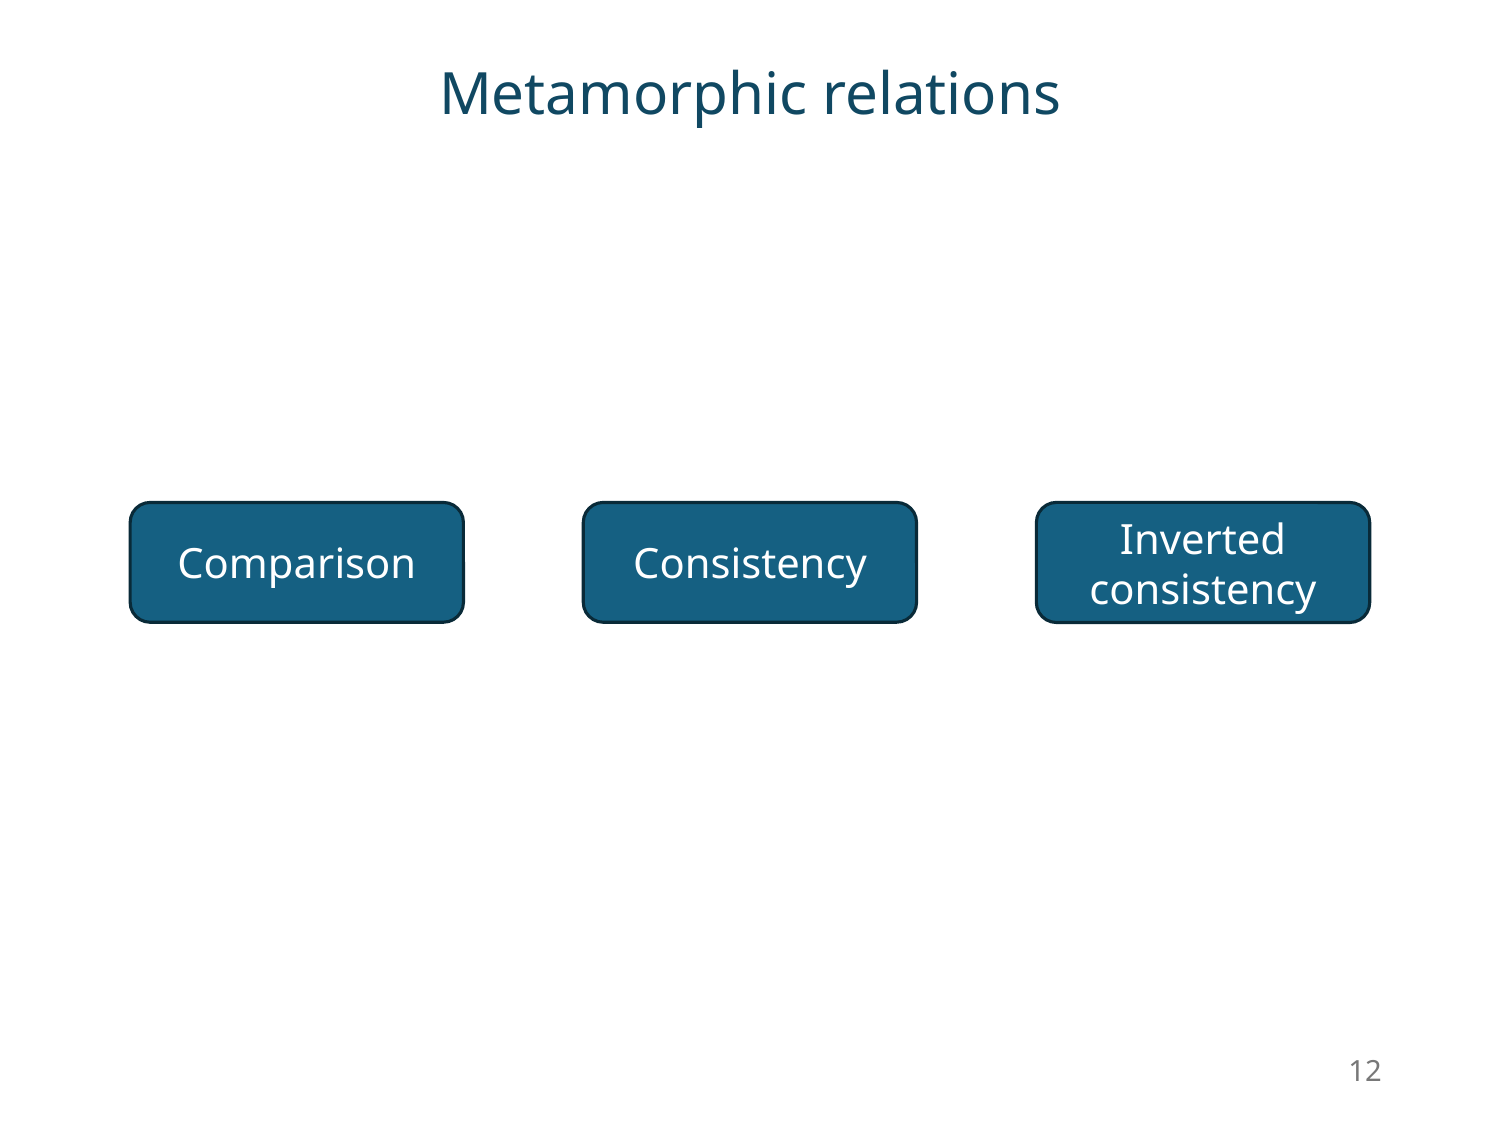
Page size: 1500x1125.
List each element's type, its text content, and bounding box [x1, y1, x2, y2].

text_box Consistency [581, 500, 919, 624]
text_box Inverted consistency [1034, 500, 1372, 625]
text_box Metamorphic relations [0, 48, 1500, 134]
slide_number 12 [1059, 1042, 1397, 1103]
text_box Comparison [128, 500, 466, 624]
